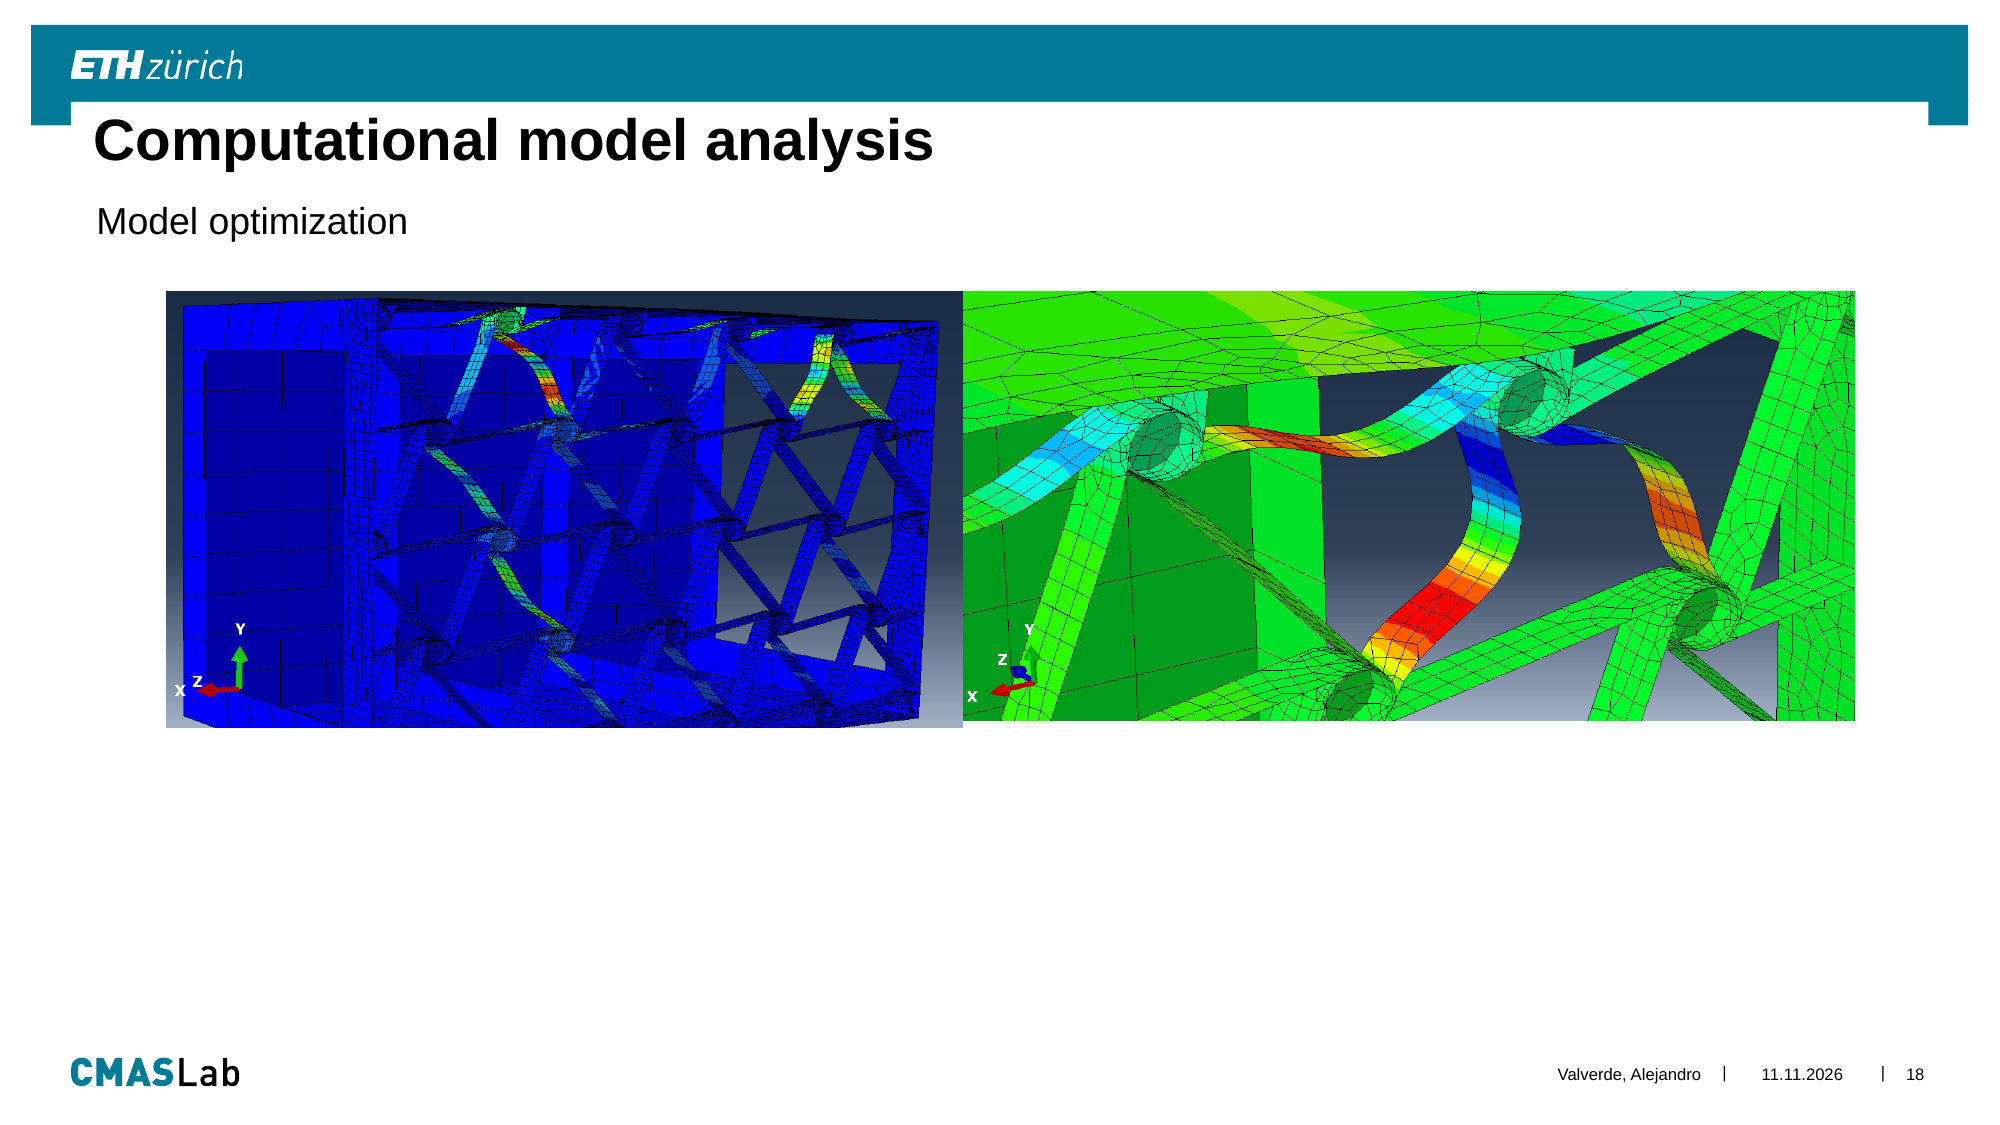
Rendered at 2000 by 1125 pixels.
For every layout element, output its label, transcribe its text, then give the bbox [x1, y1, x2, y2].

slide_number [1735, 1034, 1870, 1112]
picture [165, 291, 1855, 728]
title Computational model analysis [70, 101, 1929, 176]
slide_number 18 [1886, 1034, 1945, 1112]
footer Valverde, Alejandro [999, 1034, 1702, 1112]
text_box Model optimization [81, 189, 1945, 250]
